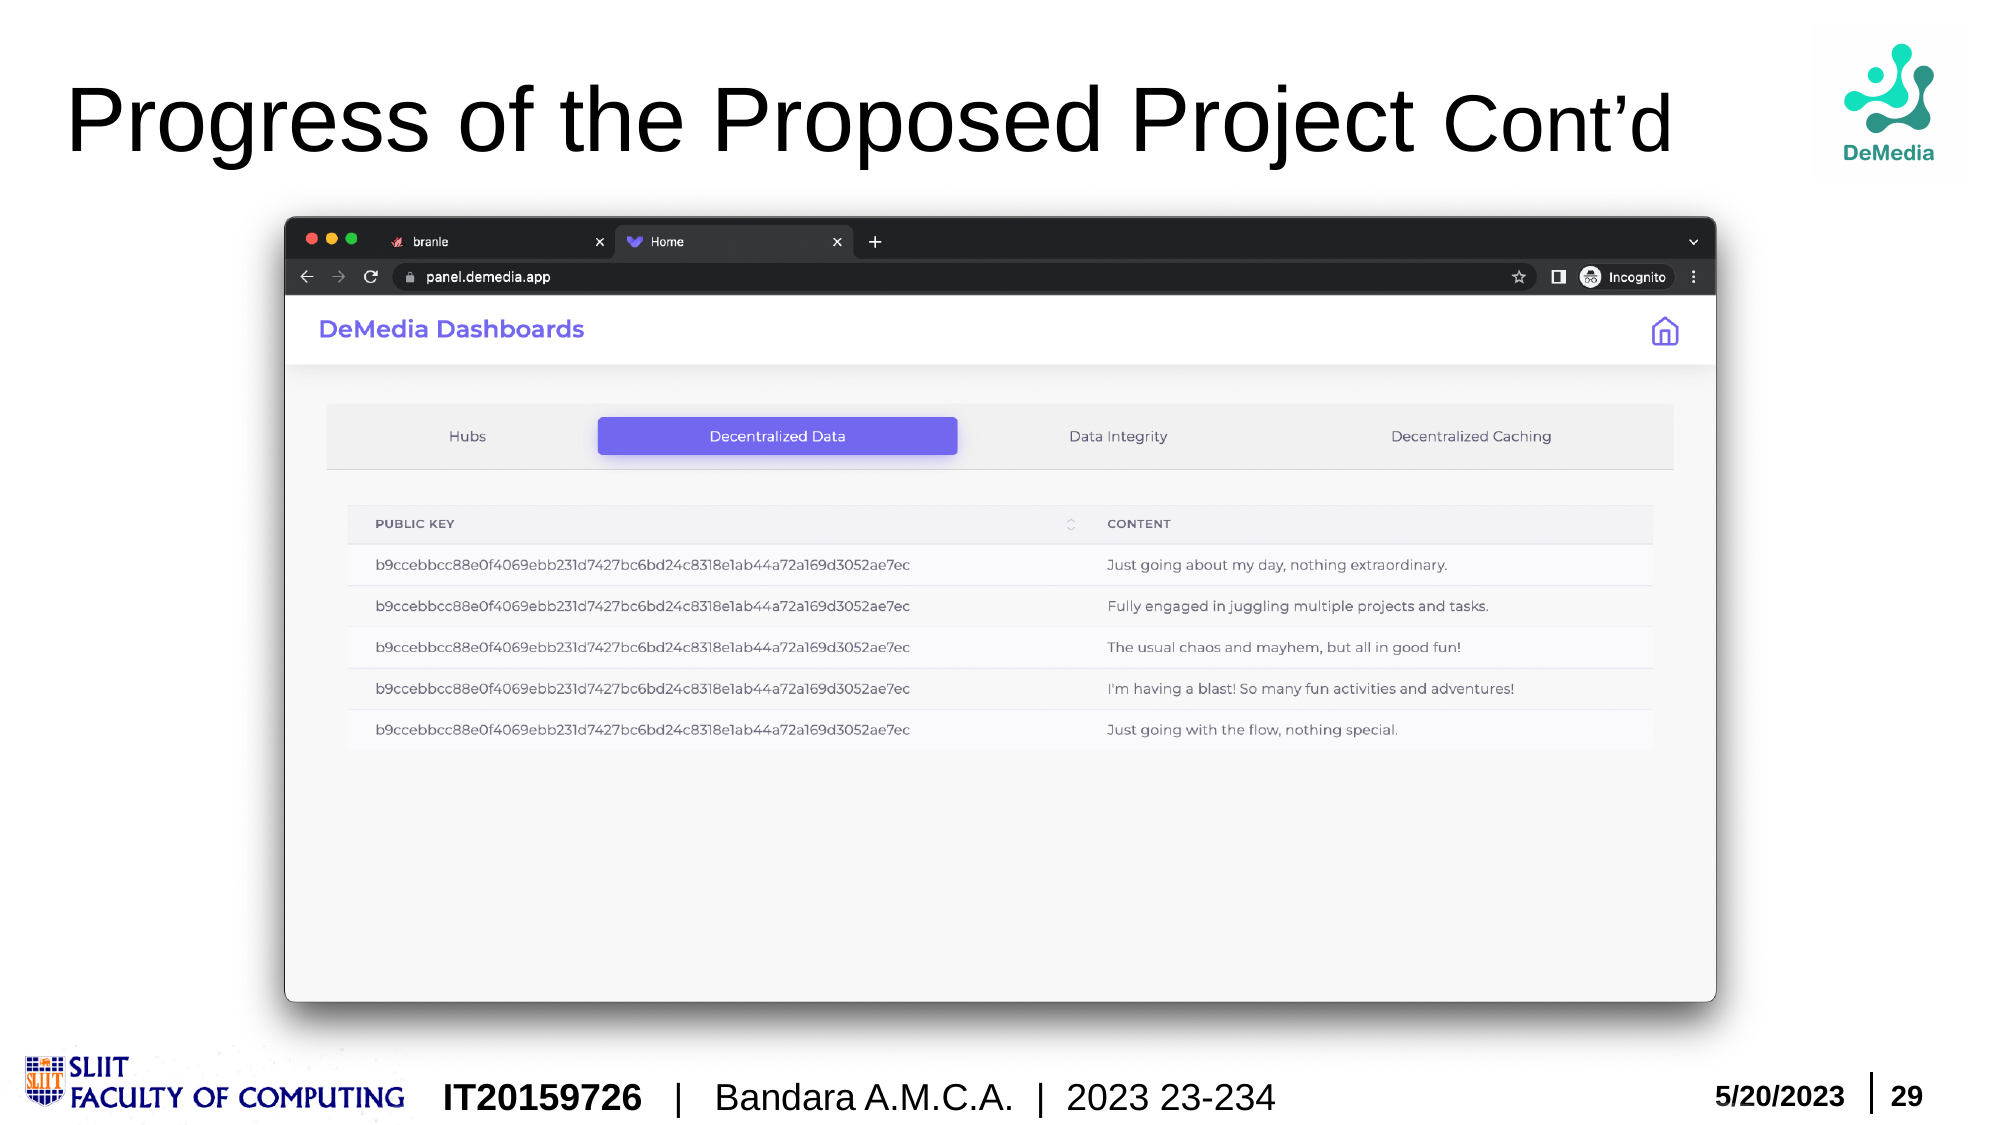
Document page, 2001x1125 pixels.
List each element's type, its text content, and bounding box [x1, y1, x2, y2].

title Progress of the Proposed Project Cont’d [50, 50, 1812, 180]
text_box IT20159726 | Bandara A.M.C.A. | 2023 23-234 [427, 1083, 1546, 1125]
picture [0, 179, 1771, 1124]
picture [1811, 24, 1967, 180]
